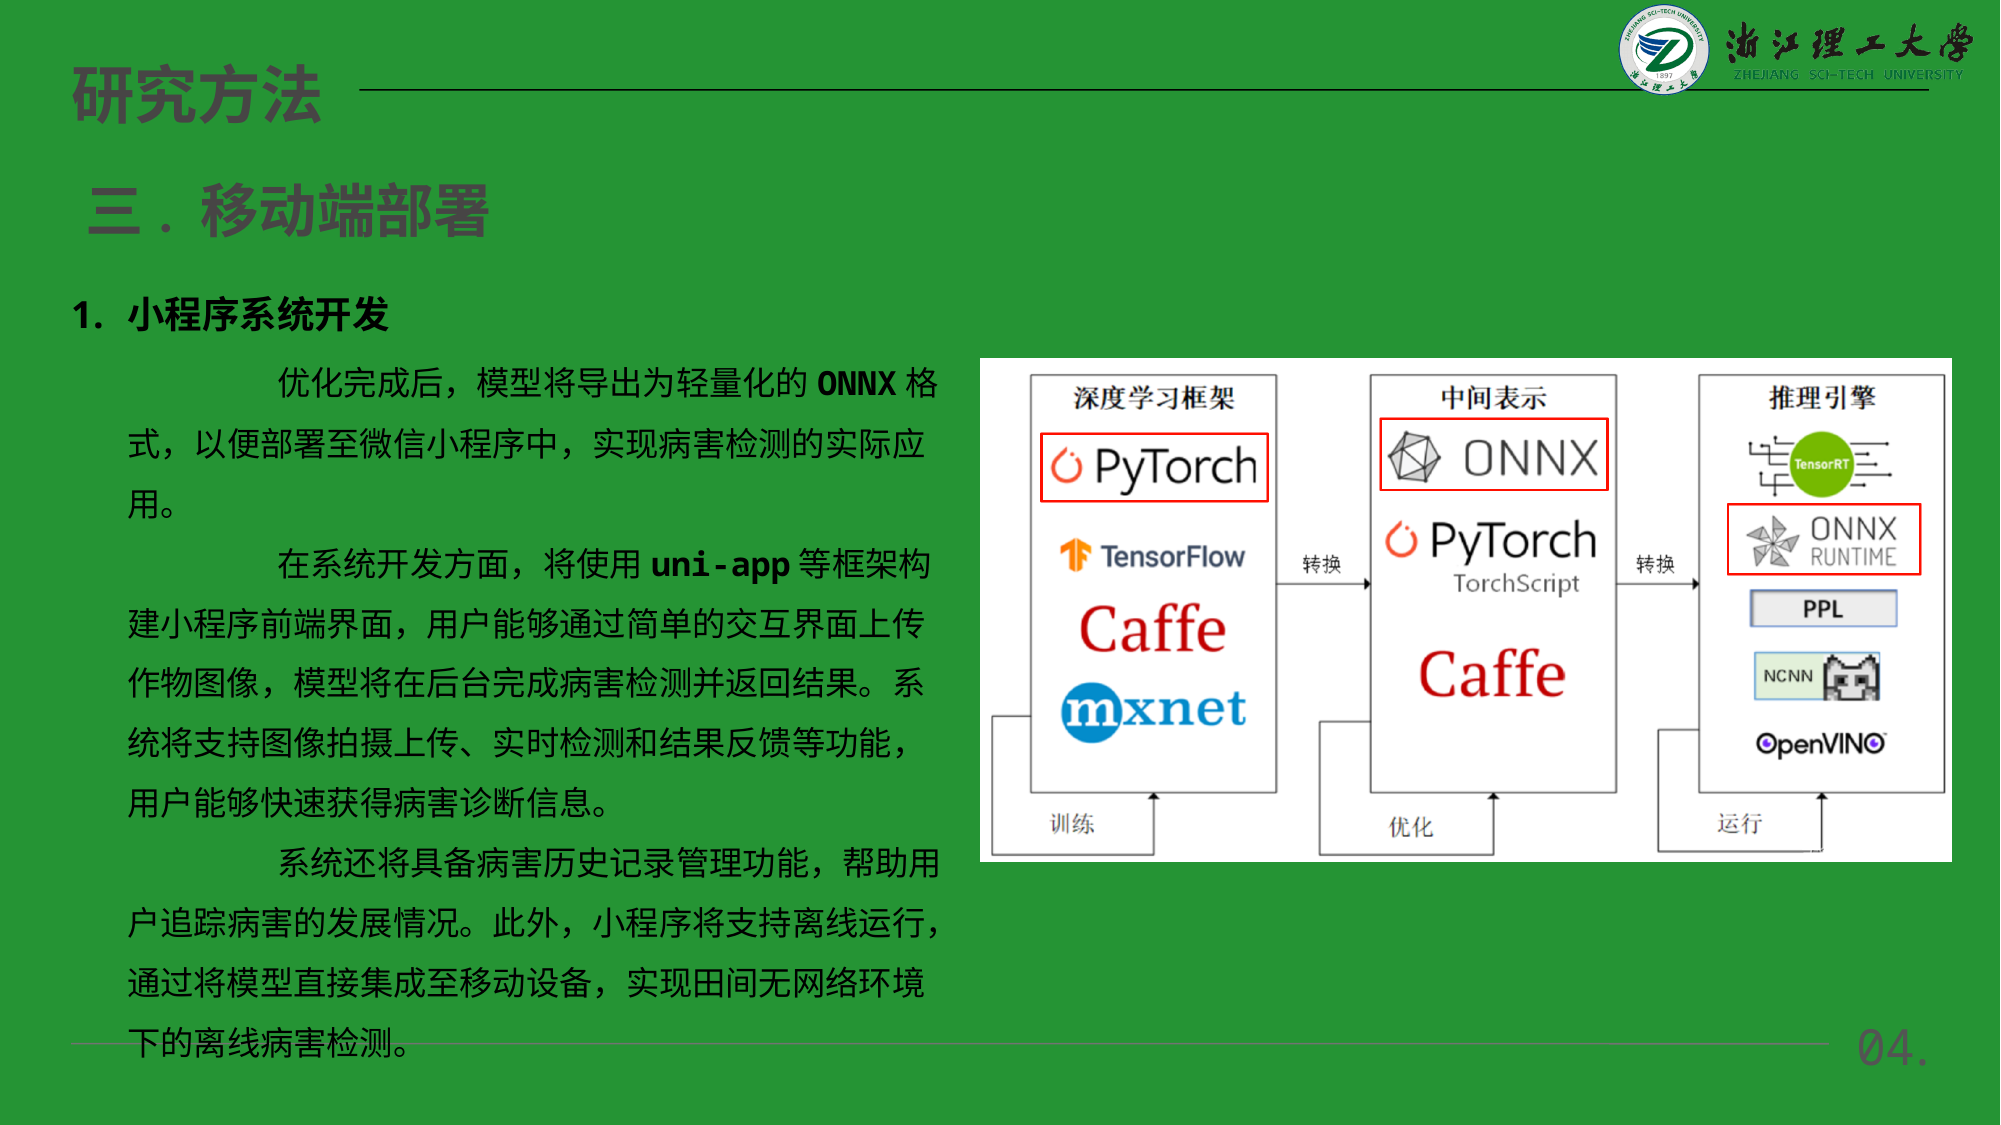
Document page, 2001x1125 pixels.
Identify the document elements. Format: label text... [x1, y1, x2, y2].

text_box 04. [1814, 1005, 1929, 1076]
text_box 研究方法 [71, 42, 659, 131]
text_box 三. 移动端部署 [71, 166, 953, 252]
text_box 小程序系统开发 优化完成后，模型将导出为轻量化的ONNX格式，以便部署至微信小程序中，实现病害检测的实际应用。 在系统开发方面，将使用uni-app等框架构建小程序前端界面，用户能够通过简单的交互界面上传作物图像，模型将在后台完成病害检测并返回结果。系统将支持图像拍摄上传、实时检测和结果反馈等功能，用户能够快速获得病害诊断信息。 系统还将具备病害历史记录管理功能，帮助用户追踪病害的发展情况。此外，小程序将支持离线运行，通过将模型直接集成至移动设备，实现田间无网络环境下的离线病害检测。 [71, 260, 952, 1125]
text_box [1578, 0, 2000, 120]
picture [979, 358, 1953, 863]
